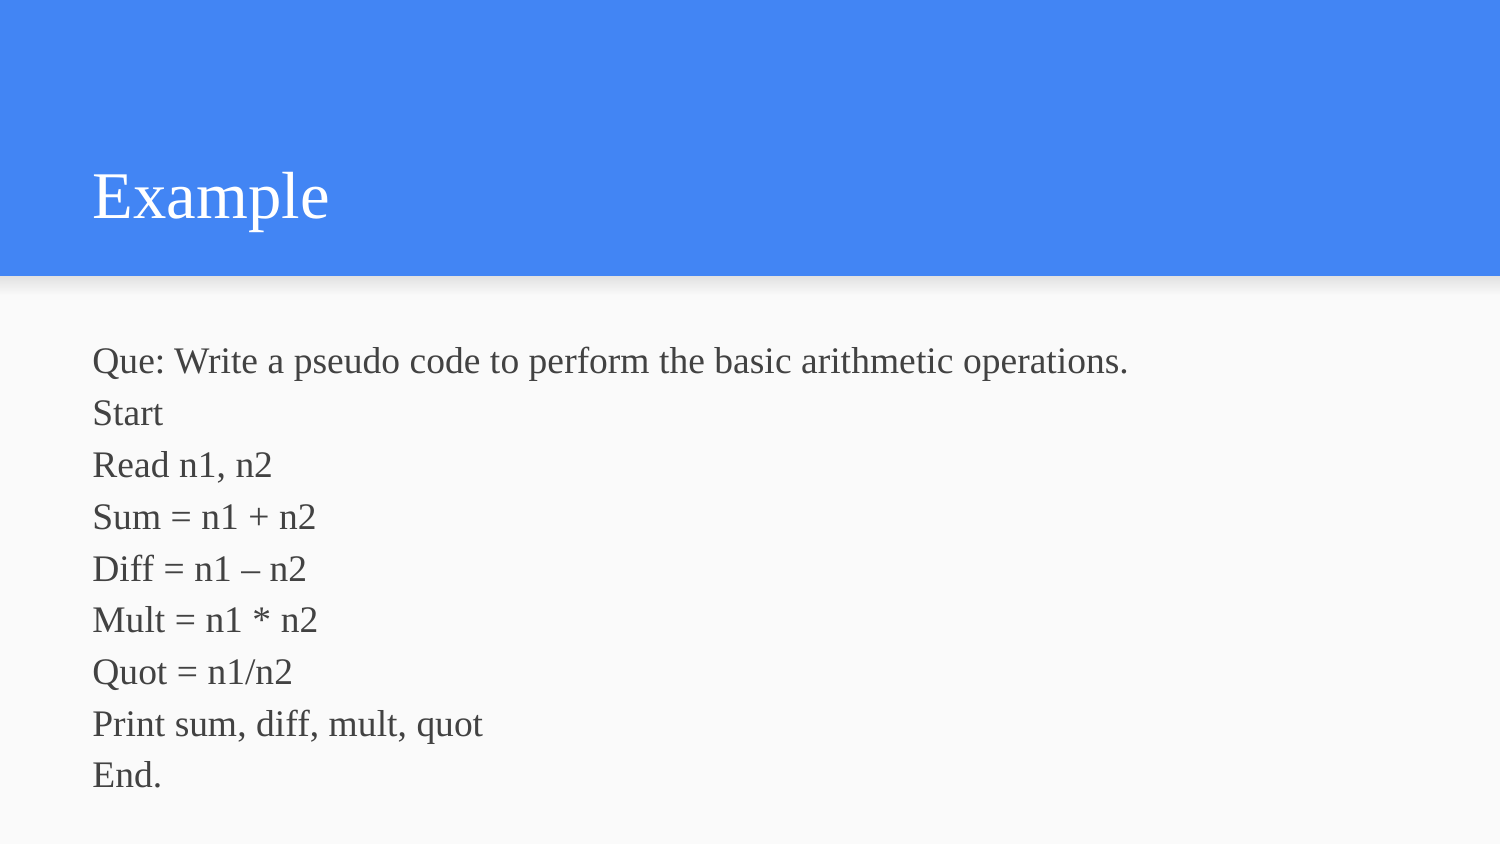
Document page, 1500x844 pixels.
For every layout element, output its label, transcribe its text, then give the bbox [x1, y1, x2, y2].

title Example [77, 121, 1427, 248]
list Que: Write a pseudo code to perform the basic arithmetic operations. Start Read n1, n2 Sum = n1 + n2 Diff = n1 – n2 Mult = n1 * n2 Quot = n1/n2 Print sum, diff, mult, quot End. [77, 314, 1427, 760]
